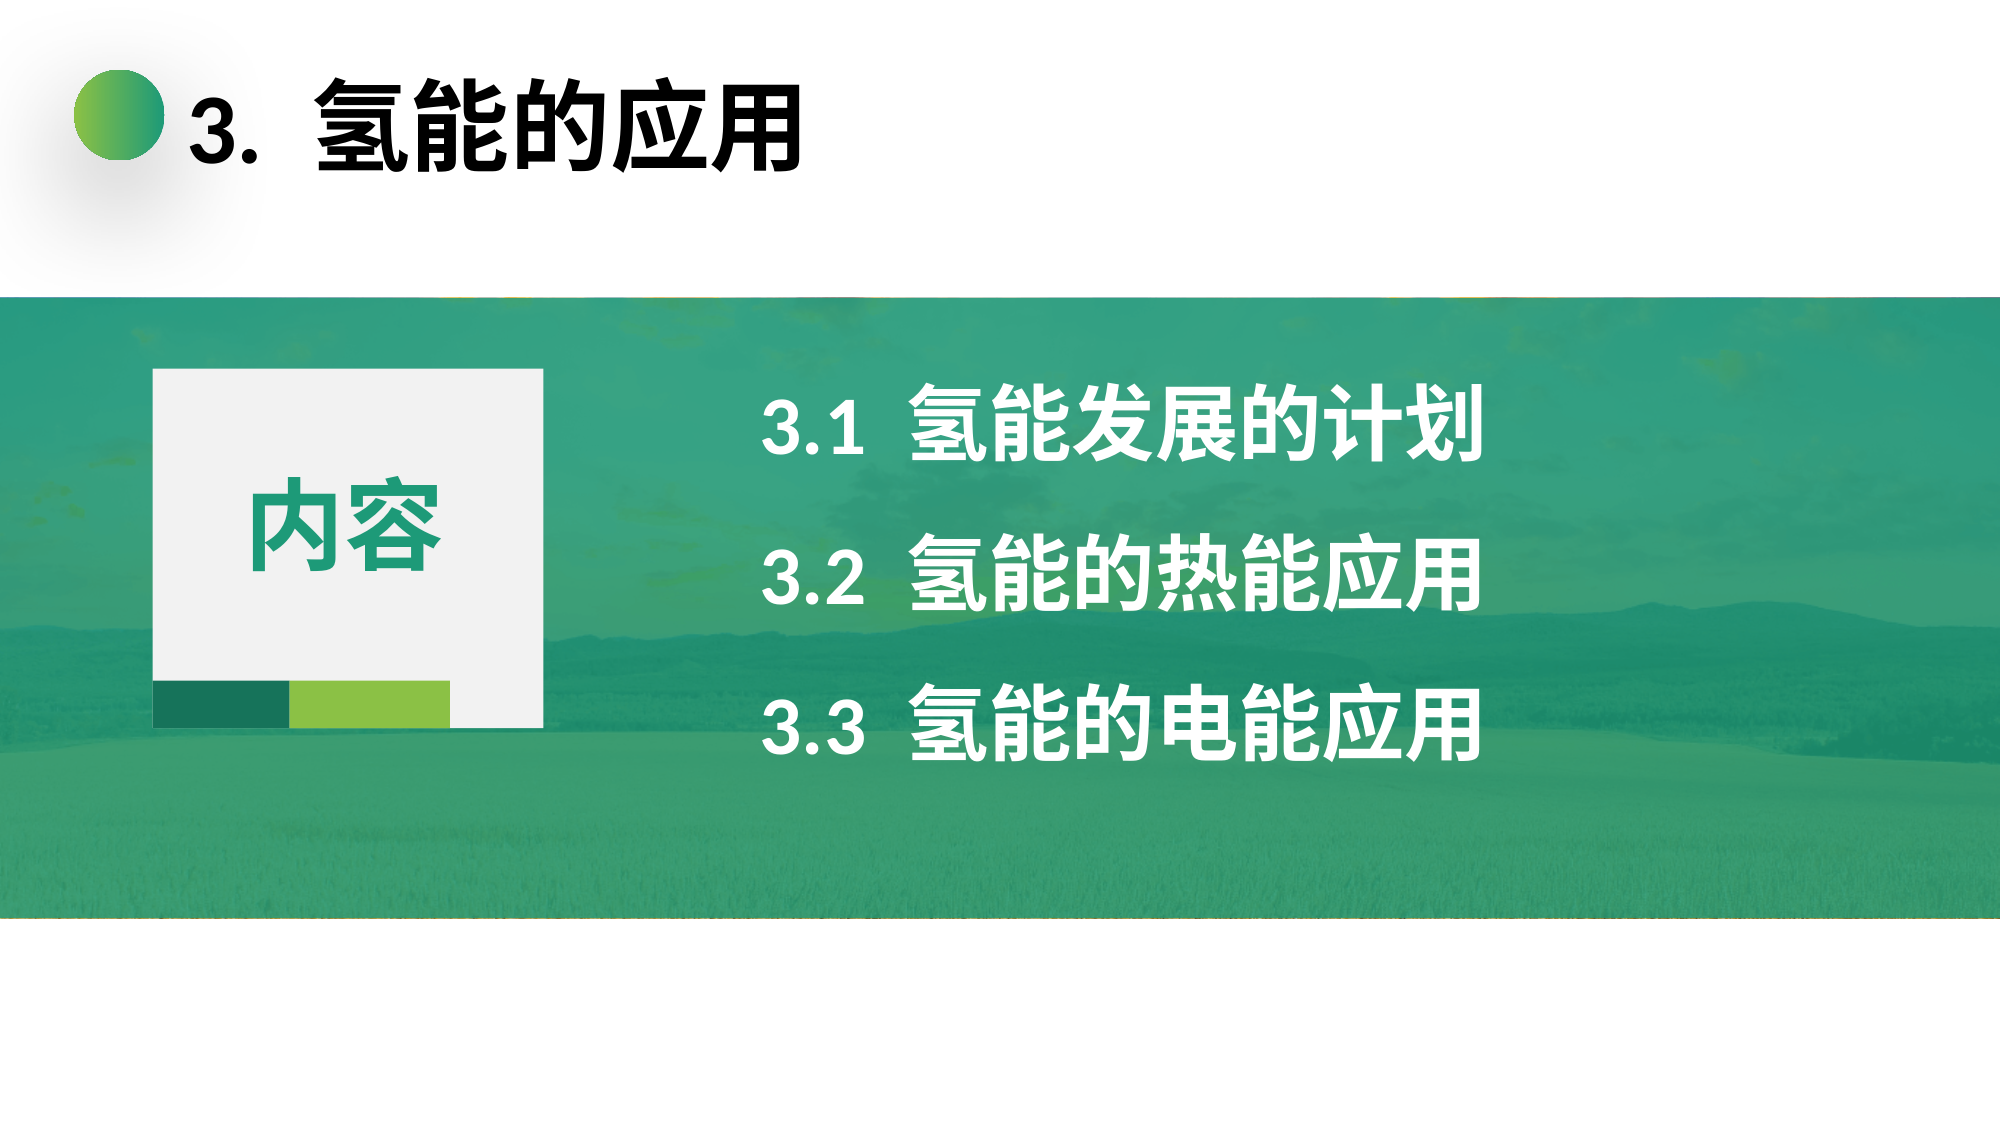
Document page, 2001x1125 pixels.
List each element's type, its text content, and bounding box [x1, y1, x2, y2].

text_box 3. 氢能的应用 [171, 69, 901, 193]
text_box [152, 368, 544, 729]
text_box [73, 68, 166, 162]
text_box 3.1 氢能发展的计划 3.2 氢能的热能应用 3.3 氢能的电能应用 [745, 313, 1621, 779]
text_box [0, 297, 2000, 919]
